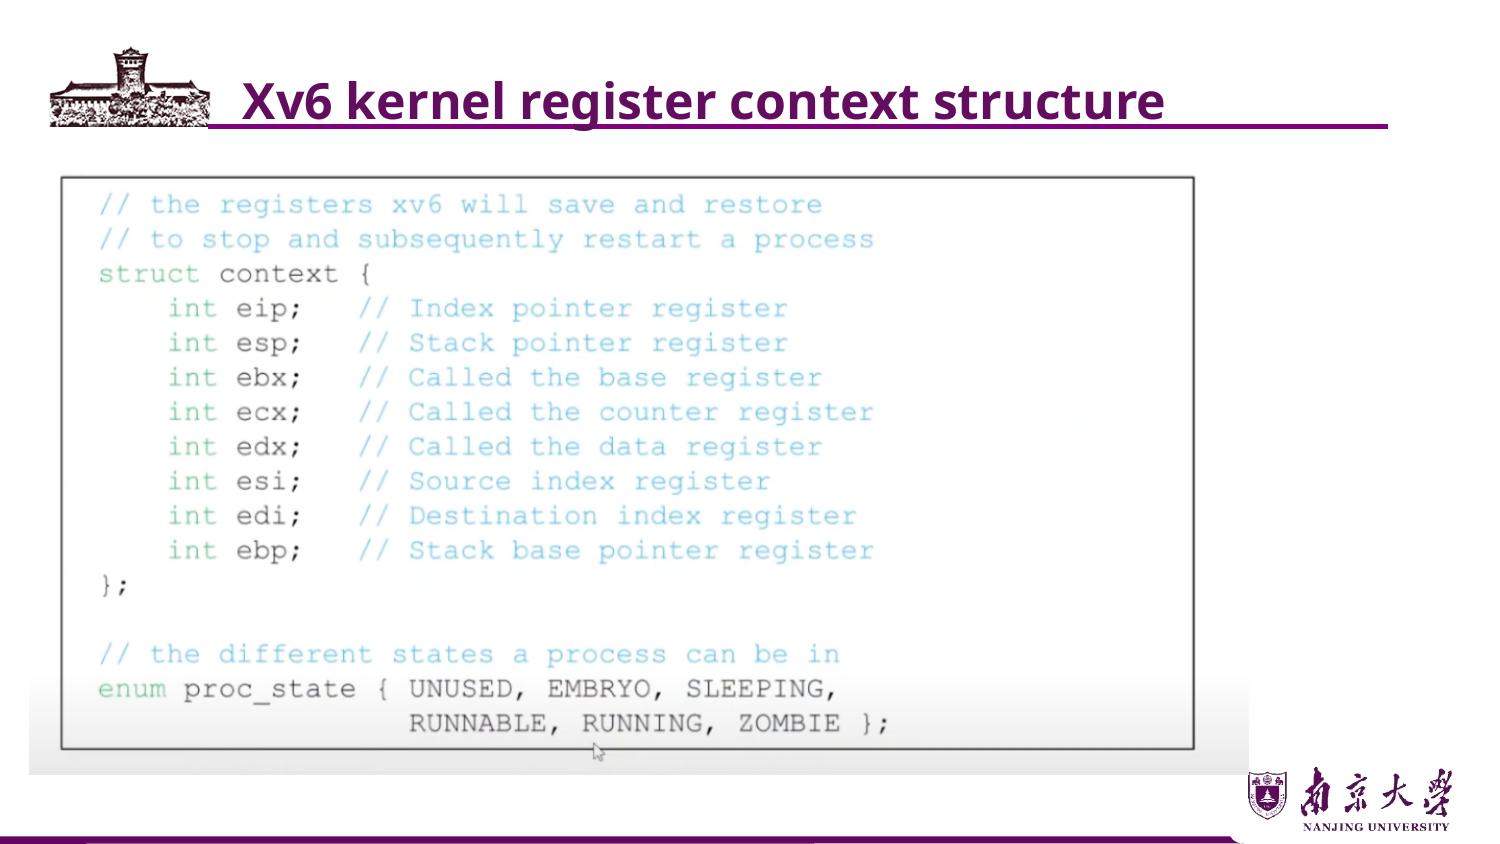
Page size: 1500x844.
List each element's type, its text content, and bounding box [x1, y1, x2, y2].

picture [29, 161, 1452, 833]
picture [37, 42, 216, 127]
text_box Xv6 kernel register context structure [228, 31, 1500, 137]
